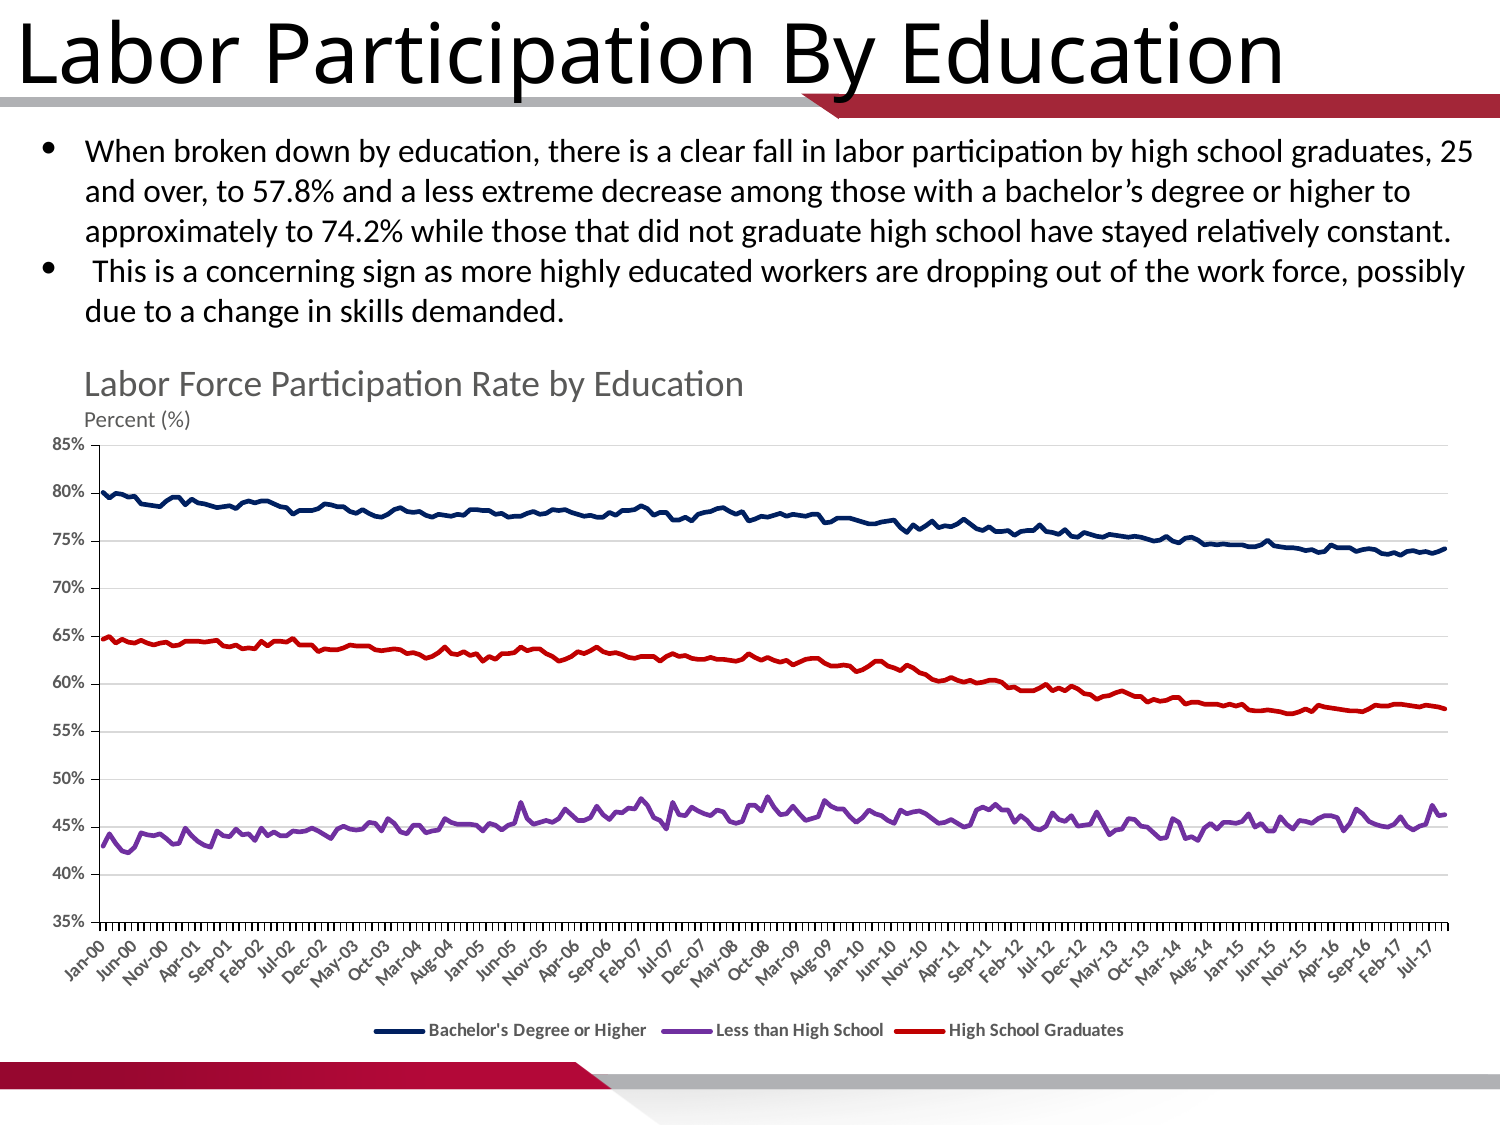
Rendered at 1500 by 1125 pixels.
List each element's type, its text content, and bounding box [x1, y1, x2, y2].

text_box Labor Force Participation Rate by Education Percent (%) [45, 351, 839, 423]
text_box Labor Participation By Education [0, 0, 1500, 110]
text_box When broken down by education, there is a clear fall in labor participation by high school graduates, 25 and over, to 57.8% and a less extreme decrease among those with a bachelor’s degree or higher to approximately to 74.2% while those that did not graduate high school have stayed relatively constant. This is a concerning sign as more highly educated workers are dropping out of the work force, possibly due to a change in skills demanded. [23, 121, 1500, 319]
picture [0, 1062, 1500, 1125]
chart [23, 423, 1478, 1047]
